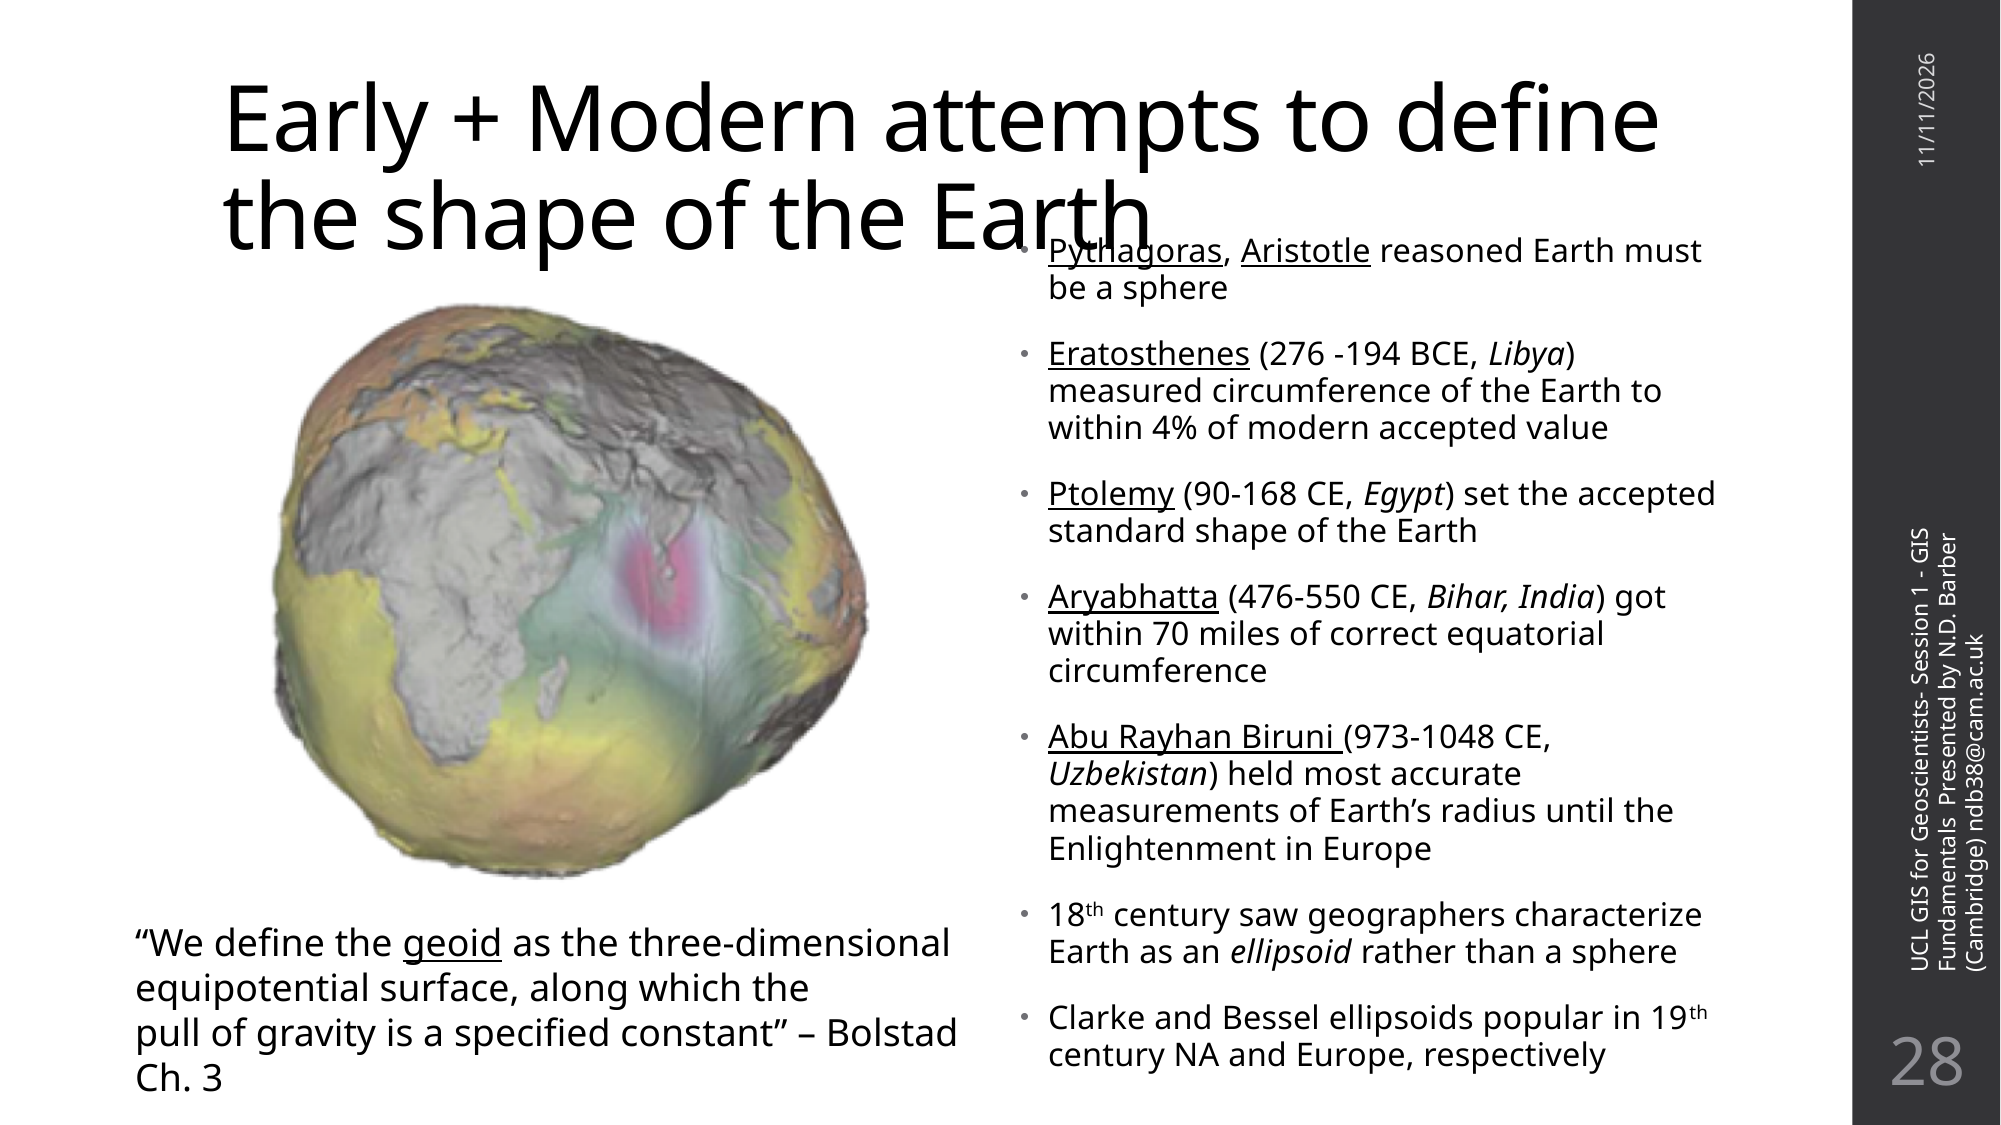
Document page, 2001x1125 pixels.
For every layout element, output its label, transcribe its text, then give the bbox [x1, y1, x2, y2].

slide_number 27 [1852, 1012, 2000, 1110]
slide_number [1897, 37, 1958, 351]
text_box “We define the geoid as the three-dimensional equipotential surface, along which the pull of gravity is a specified constant” – Bolstad Ch. 3 [120, 911, 1021, 1107]
title Early + Modern attempts to define the shape of the Earth [206, 60, 1797, 278]
picture [202, 277, 939, 929]
list Pythagoras, Aristotle reasoned Earth must be a sphere Eratosthenes (276 -194 BCE, Libya) measured circumference of the Earth to within 4% of modern accepted value Ptolemy (90-168 CE, Egypt) set the accepted standard shape of the Earth Aryabhatta (476-550 CE, Bihar, India) got within 70 miles of correct equatorial circumference Abu Rayhan Biruni (973-1048 CE, Uzbekistan) held most accurate measurements of Earth’s radius until the Enlightenment in Europe 18th century saw geographers characterize Earth as an ellipsoid rather than a sphere Clarke and Bessel ellipsoids popular in 19th century NA and Europe, respectively [1005, 224, 1740, 1090]
footer UCL GIS for Geoscientists- Session 1 - GIS Fundamentals Presented by N.D. Barber (Cambridge) ndb38@cam.ac.uk [1897, 400, 1958, 988]
